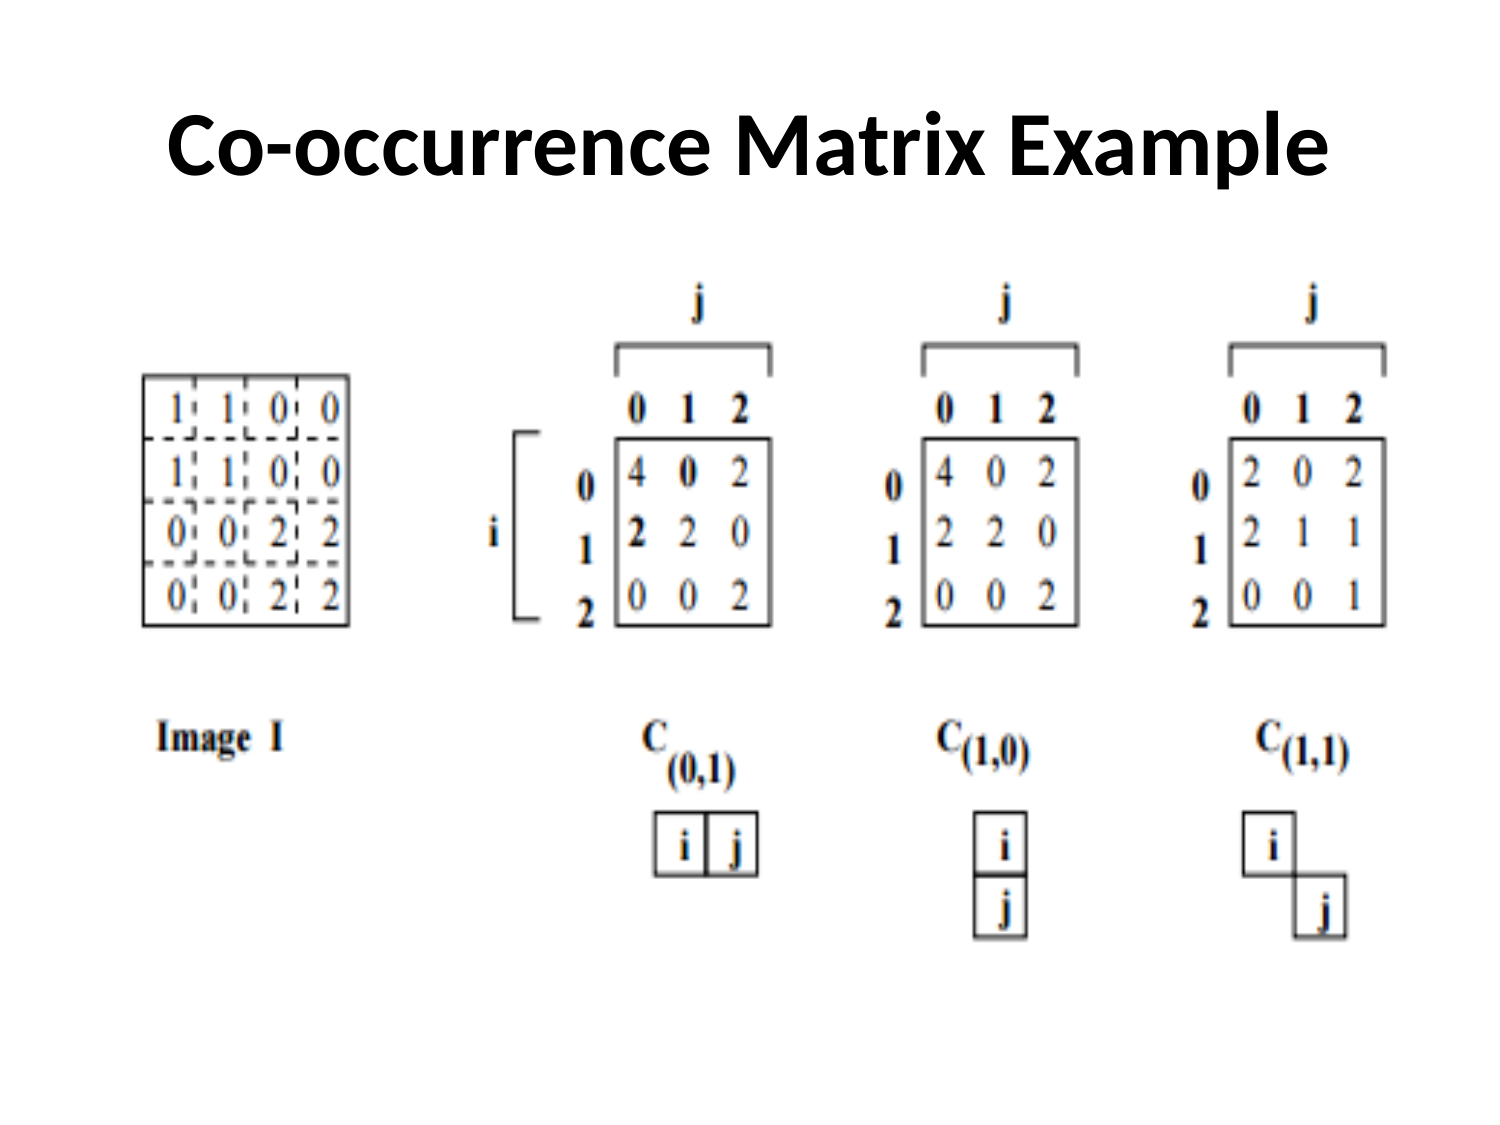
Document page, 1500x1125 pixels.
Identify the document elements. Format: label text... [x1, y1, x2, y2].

title Co-occurrence Matrix Example [75, 45, 1425, 233]
picture [55, 262, 1463, 1013]
